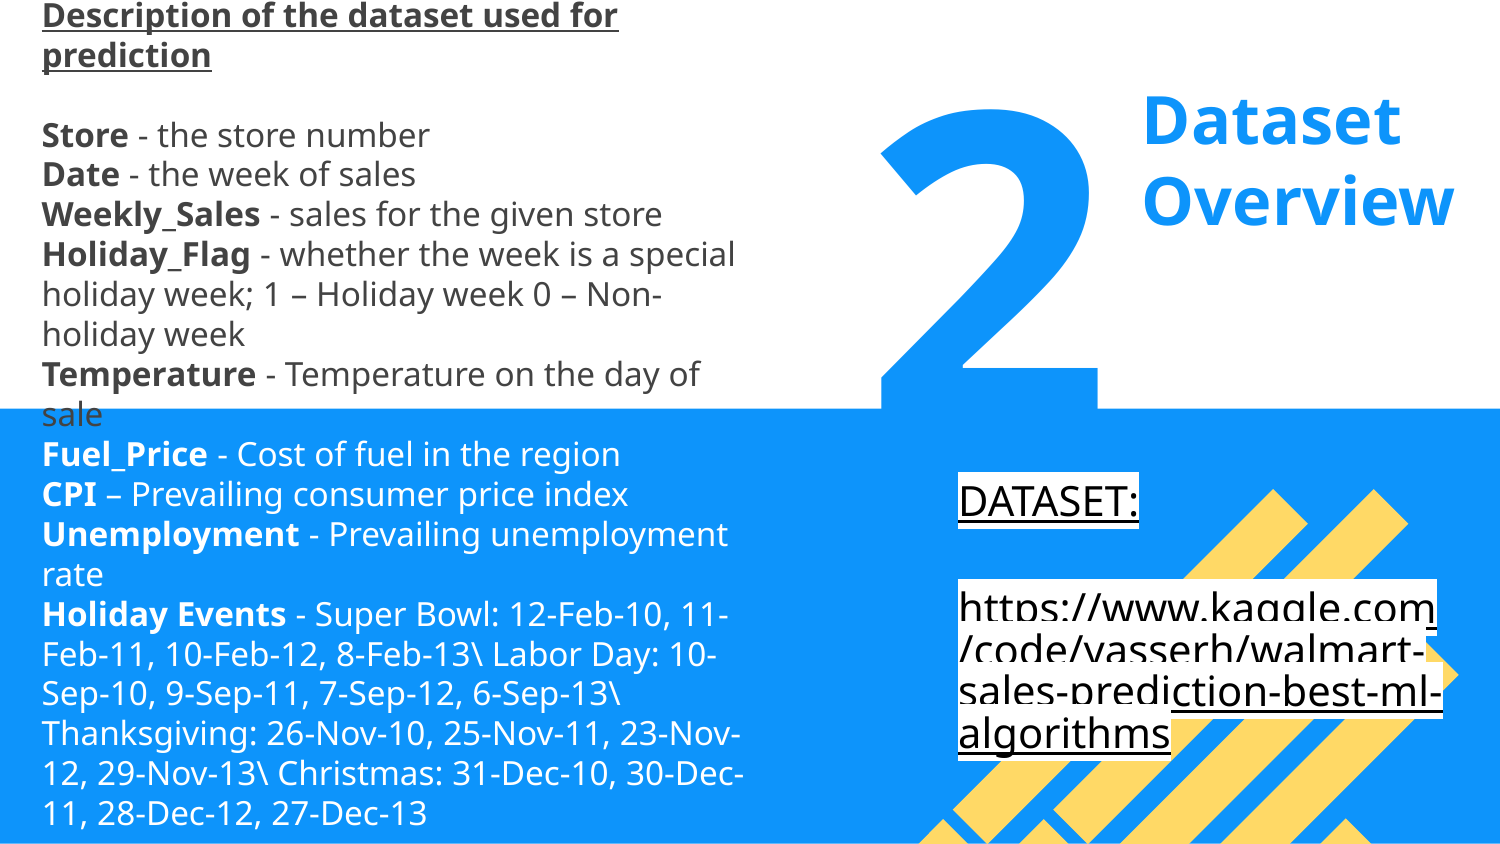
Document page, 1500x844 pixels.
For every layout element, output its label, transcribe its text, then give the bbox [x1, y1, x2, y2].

title Description of the dataset used for prediction Store - the store number Date - the week of sales Weekly_Sales - sales for the given store Holiday_Flag - whether the week is a special holiday week; 1 – Holiday week 0 – Non-holiday week Temperature - Temperature on the day of sale Fuel_Price - Cost of fuel in the region CPI – Prevailing consumer price index Unemployment - Prevailing unemployment rate Holiday Events - Super Bowl: 12-Feb-10, 11-Feb-11, 10-Feb-12, 8-Feb-13\ Labor Day: 10-Sep-10, 9-Sep-11, 7-Sep-12, 6-Sep-13\ Thanksgiving: 26-Nov-10, 25-Nov-11, 23-Nov-12, 29-Nov-13\ Christmas: 31-Dec-10, 30-Dec-11, 28-Dec-12, 27-Dec-13 [26, 47, 779, 779]
text_box DATASET: https://www.kaggle.com/code/yasserh/walmart-sales-prediction-best-ml-algorithms [943, 467, 1459, 647]
text_box Dataset Overview [1126, 99, 1497, 218]
title 2 [849, 121, 1170, 380]
